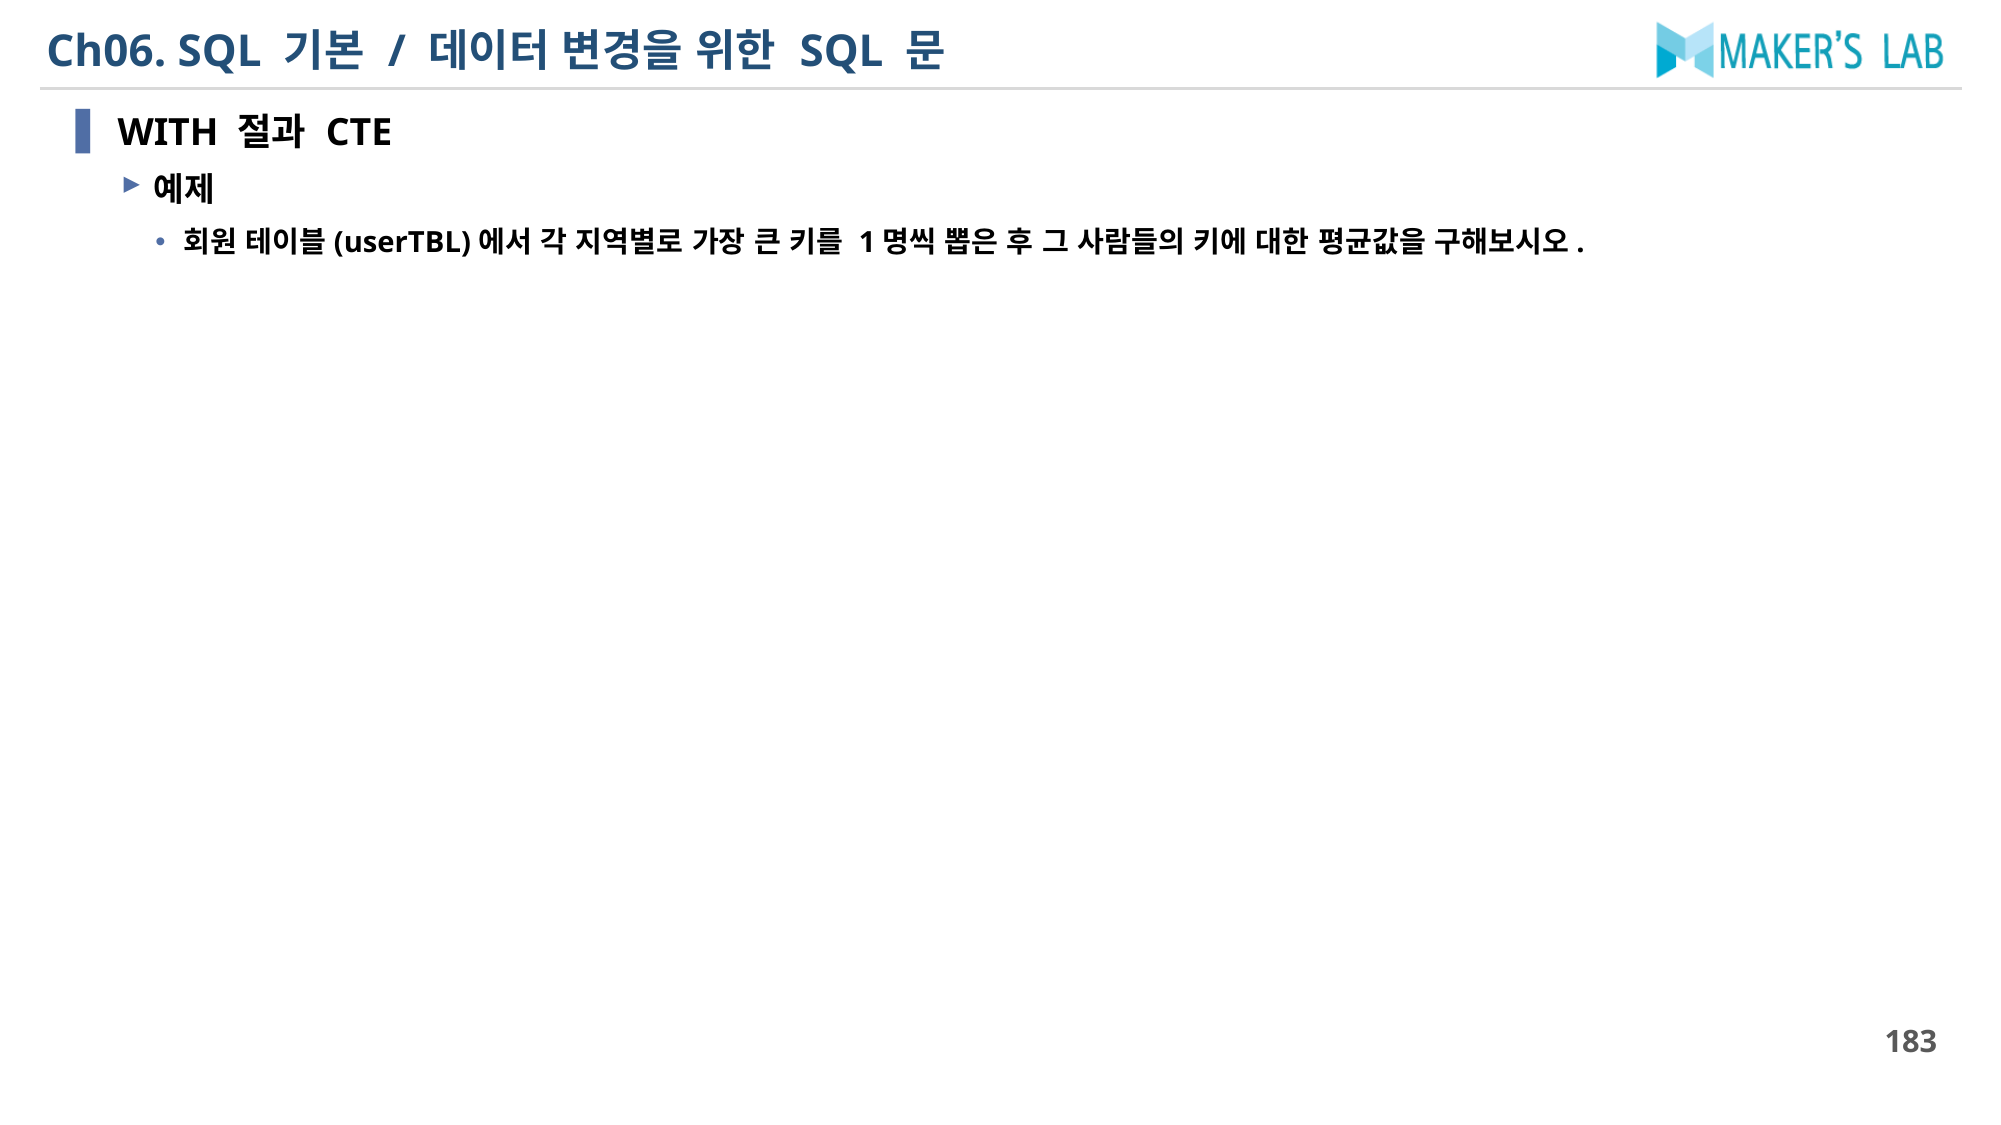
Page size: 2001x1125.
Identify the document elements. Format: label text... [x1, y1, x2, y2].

slide_number 183 [1802, 1012, 1953, 1073]
picture [1648, 11, 1952, 84]
title Ch06. SQL 기본 / 데이터 변경을 위한 SQL 문 [31, 14, 1914, 84]
list WITH 절과 CTE 예제 회원 테이블(userTBL)에서 각 지역별로 가장 큰 키를 1명씩 뽑은 후 그 사람들의 키에 대한 평균값을 구해보시오. [46, 100, 1952, 404]
